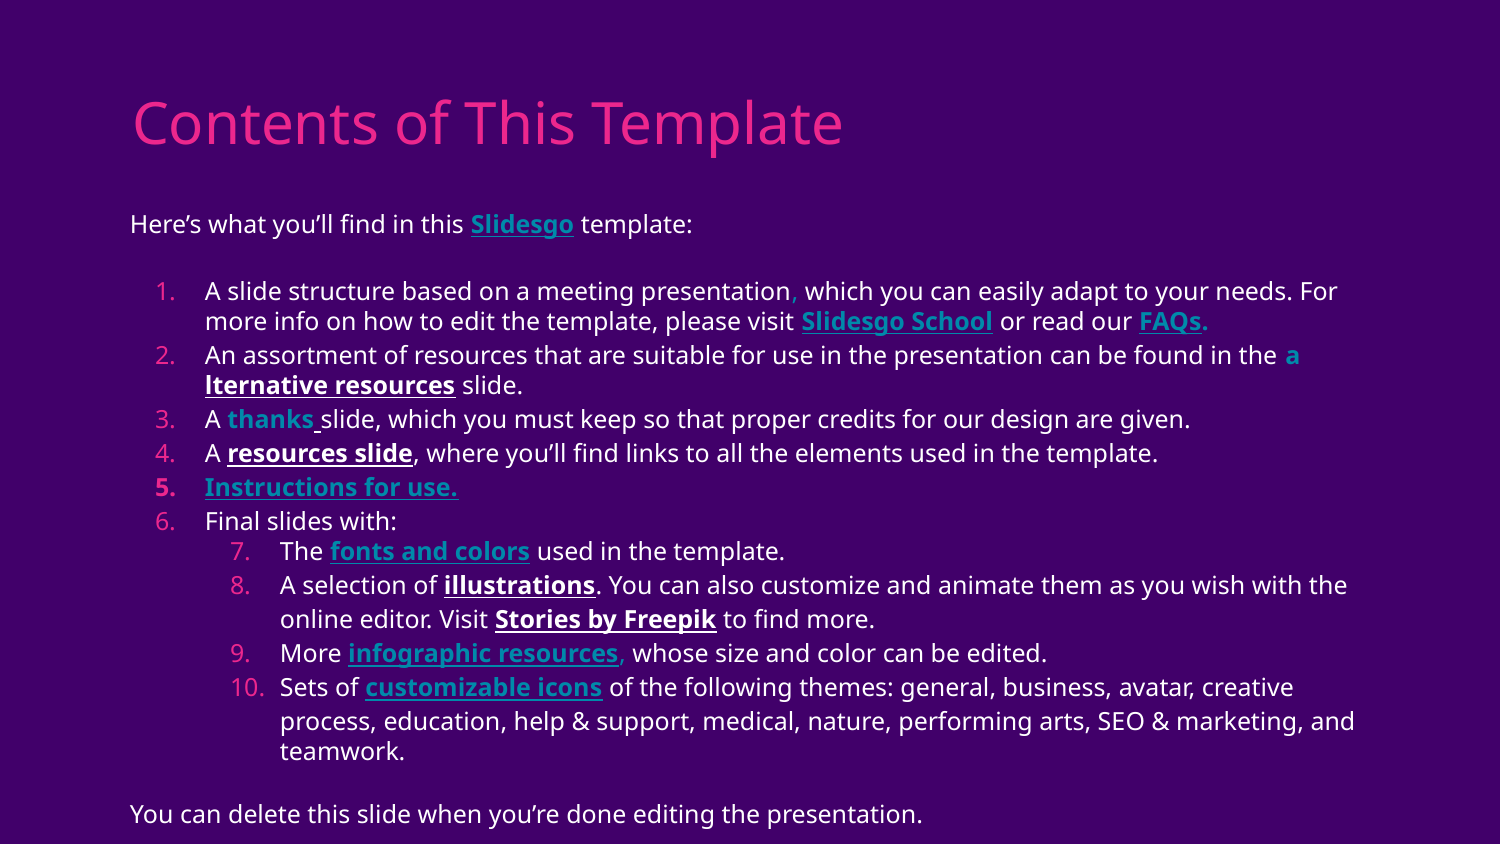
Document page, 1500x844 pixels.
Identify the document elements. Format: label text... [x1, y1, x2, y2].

list Here’s what you’ll find in this Slidesgo template: A slide structure based on a meeting presentation, which you can easily adapt to your needs. For more info on how to edit the template, please visit Slidesgo School or read our FAQs. An assortment of resources that are suitable for use in the presentation can be found in the alternative resources slide. A thanks slide, which you must keep so that proper credits for our design are given. A resources slide, where you’ll find links to all the elements used in the template. Instructions for use. Final slides with: The fonts and colors used in the template. A selection of illustrations. You can also customize and animate them as you wish with the online editor. Visit Stories by Freepik to find more. More infographic resources, whose size and color can be edited. Sets of customizable icons of the following themes: general, business, avatar, creative process, education, help & support, medical, nature, performing arts, SEO & marketing, and teamwork. You can delete this slide when you’re done editing the presentation. [114, 193, 1381, 754]
title Contents of This Template [116, 71, 1383, 166]
